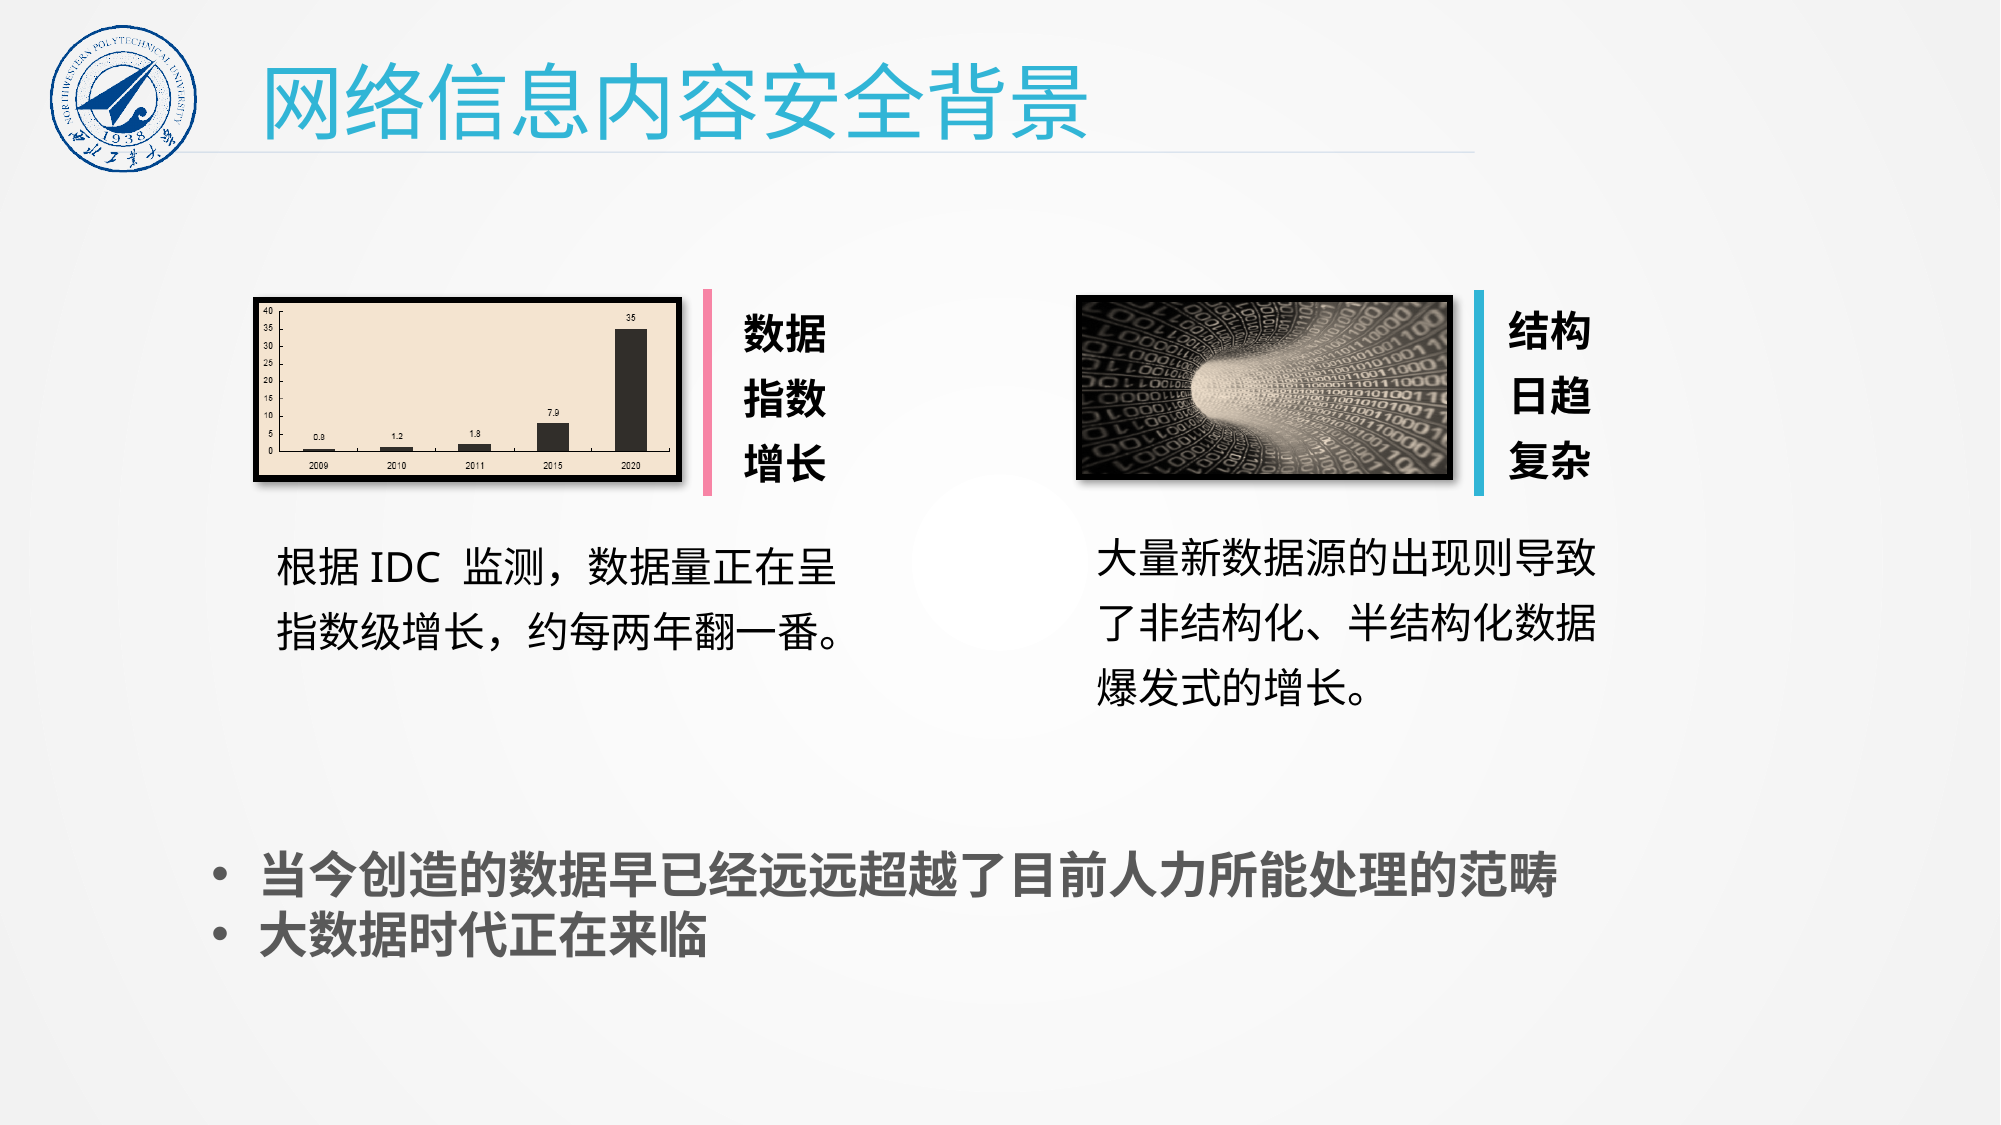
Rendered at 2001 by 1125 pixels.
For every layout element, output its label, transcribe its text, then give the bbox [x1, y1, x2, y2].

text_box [1081, 282, 1653, 722]
picture [49, 25, 197, 173]
picture [1081, 301, 1447, 475]
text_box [261, 285, 889, 665]
picture [259, 302, 676, 476]
text_box 网络信息内容安全背景 [245, 42, 1520, 158]
text_box 当今创造的数据早已经远远超越了目前人力所能处理的范畴 大数据时代正在来临 [196, 836, 1819, 971]
